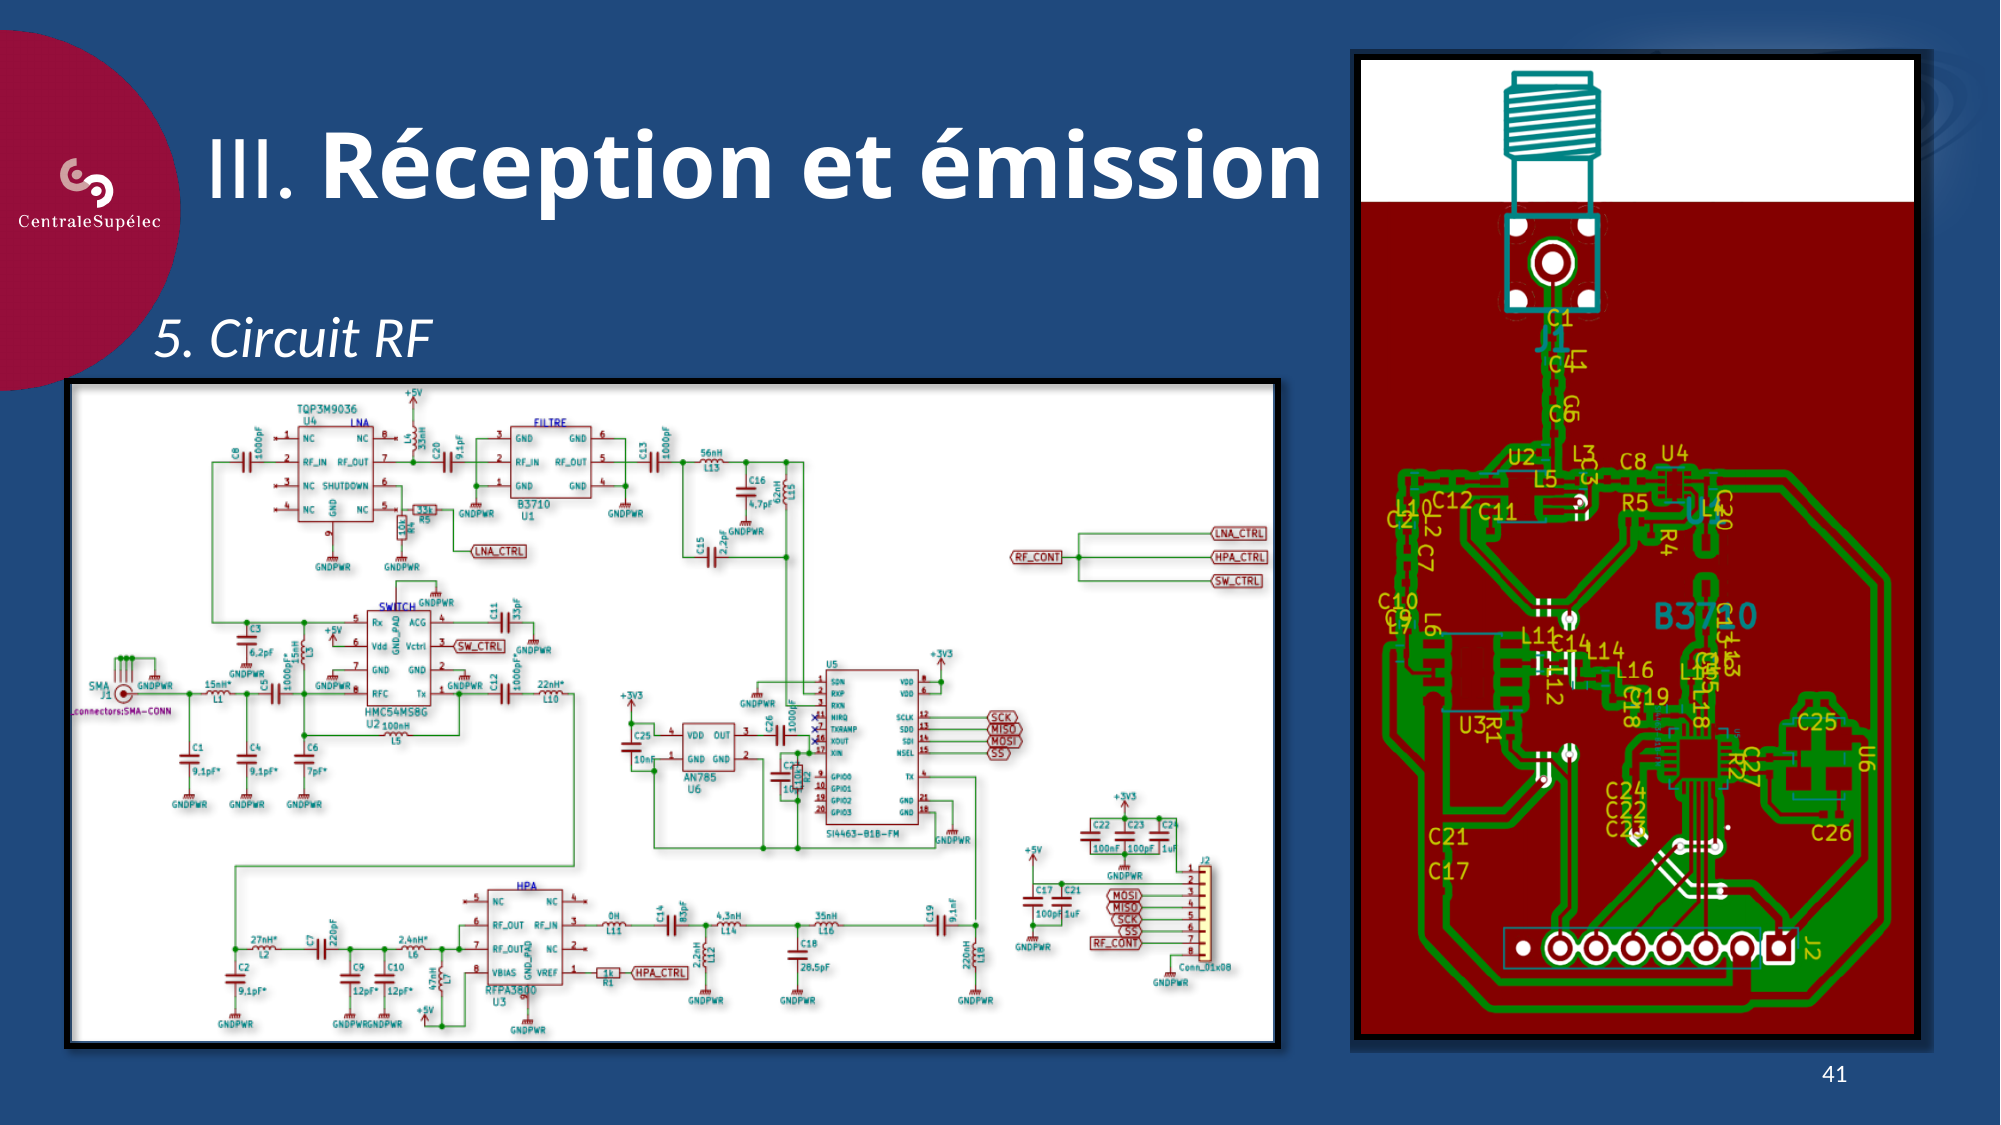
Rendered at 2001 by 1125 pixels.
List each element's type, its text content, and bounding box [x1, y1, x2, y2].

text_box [70, 381, 1276, 1043]
picture [1149, 0, 2000, 1034]
text_box III. Réception et émission [195, 59, 1353, 278]
text_box 5. Circuit RF [195, 299, 1144, 376]
text_box 41 [1412, 1050, 1863, 1103]
picture [0, 0, 191, 410]
